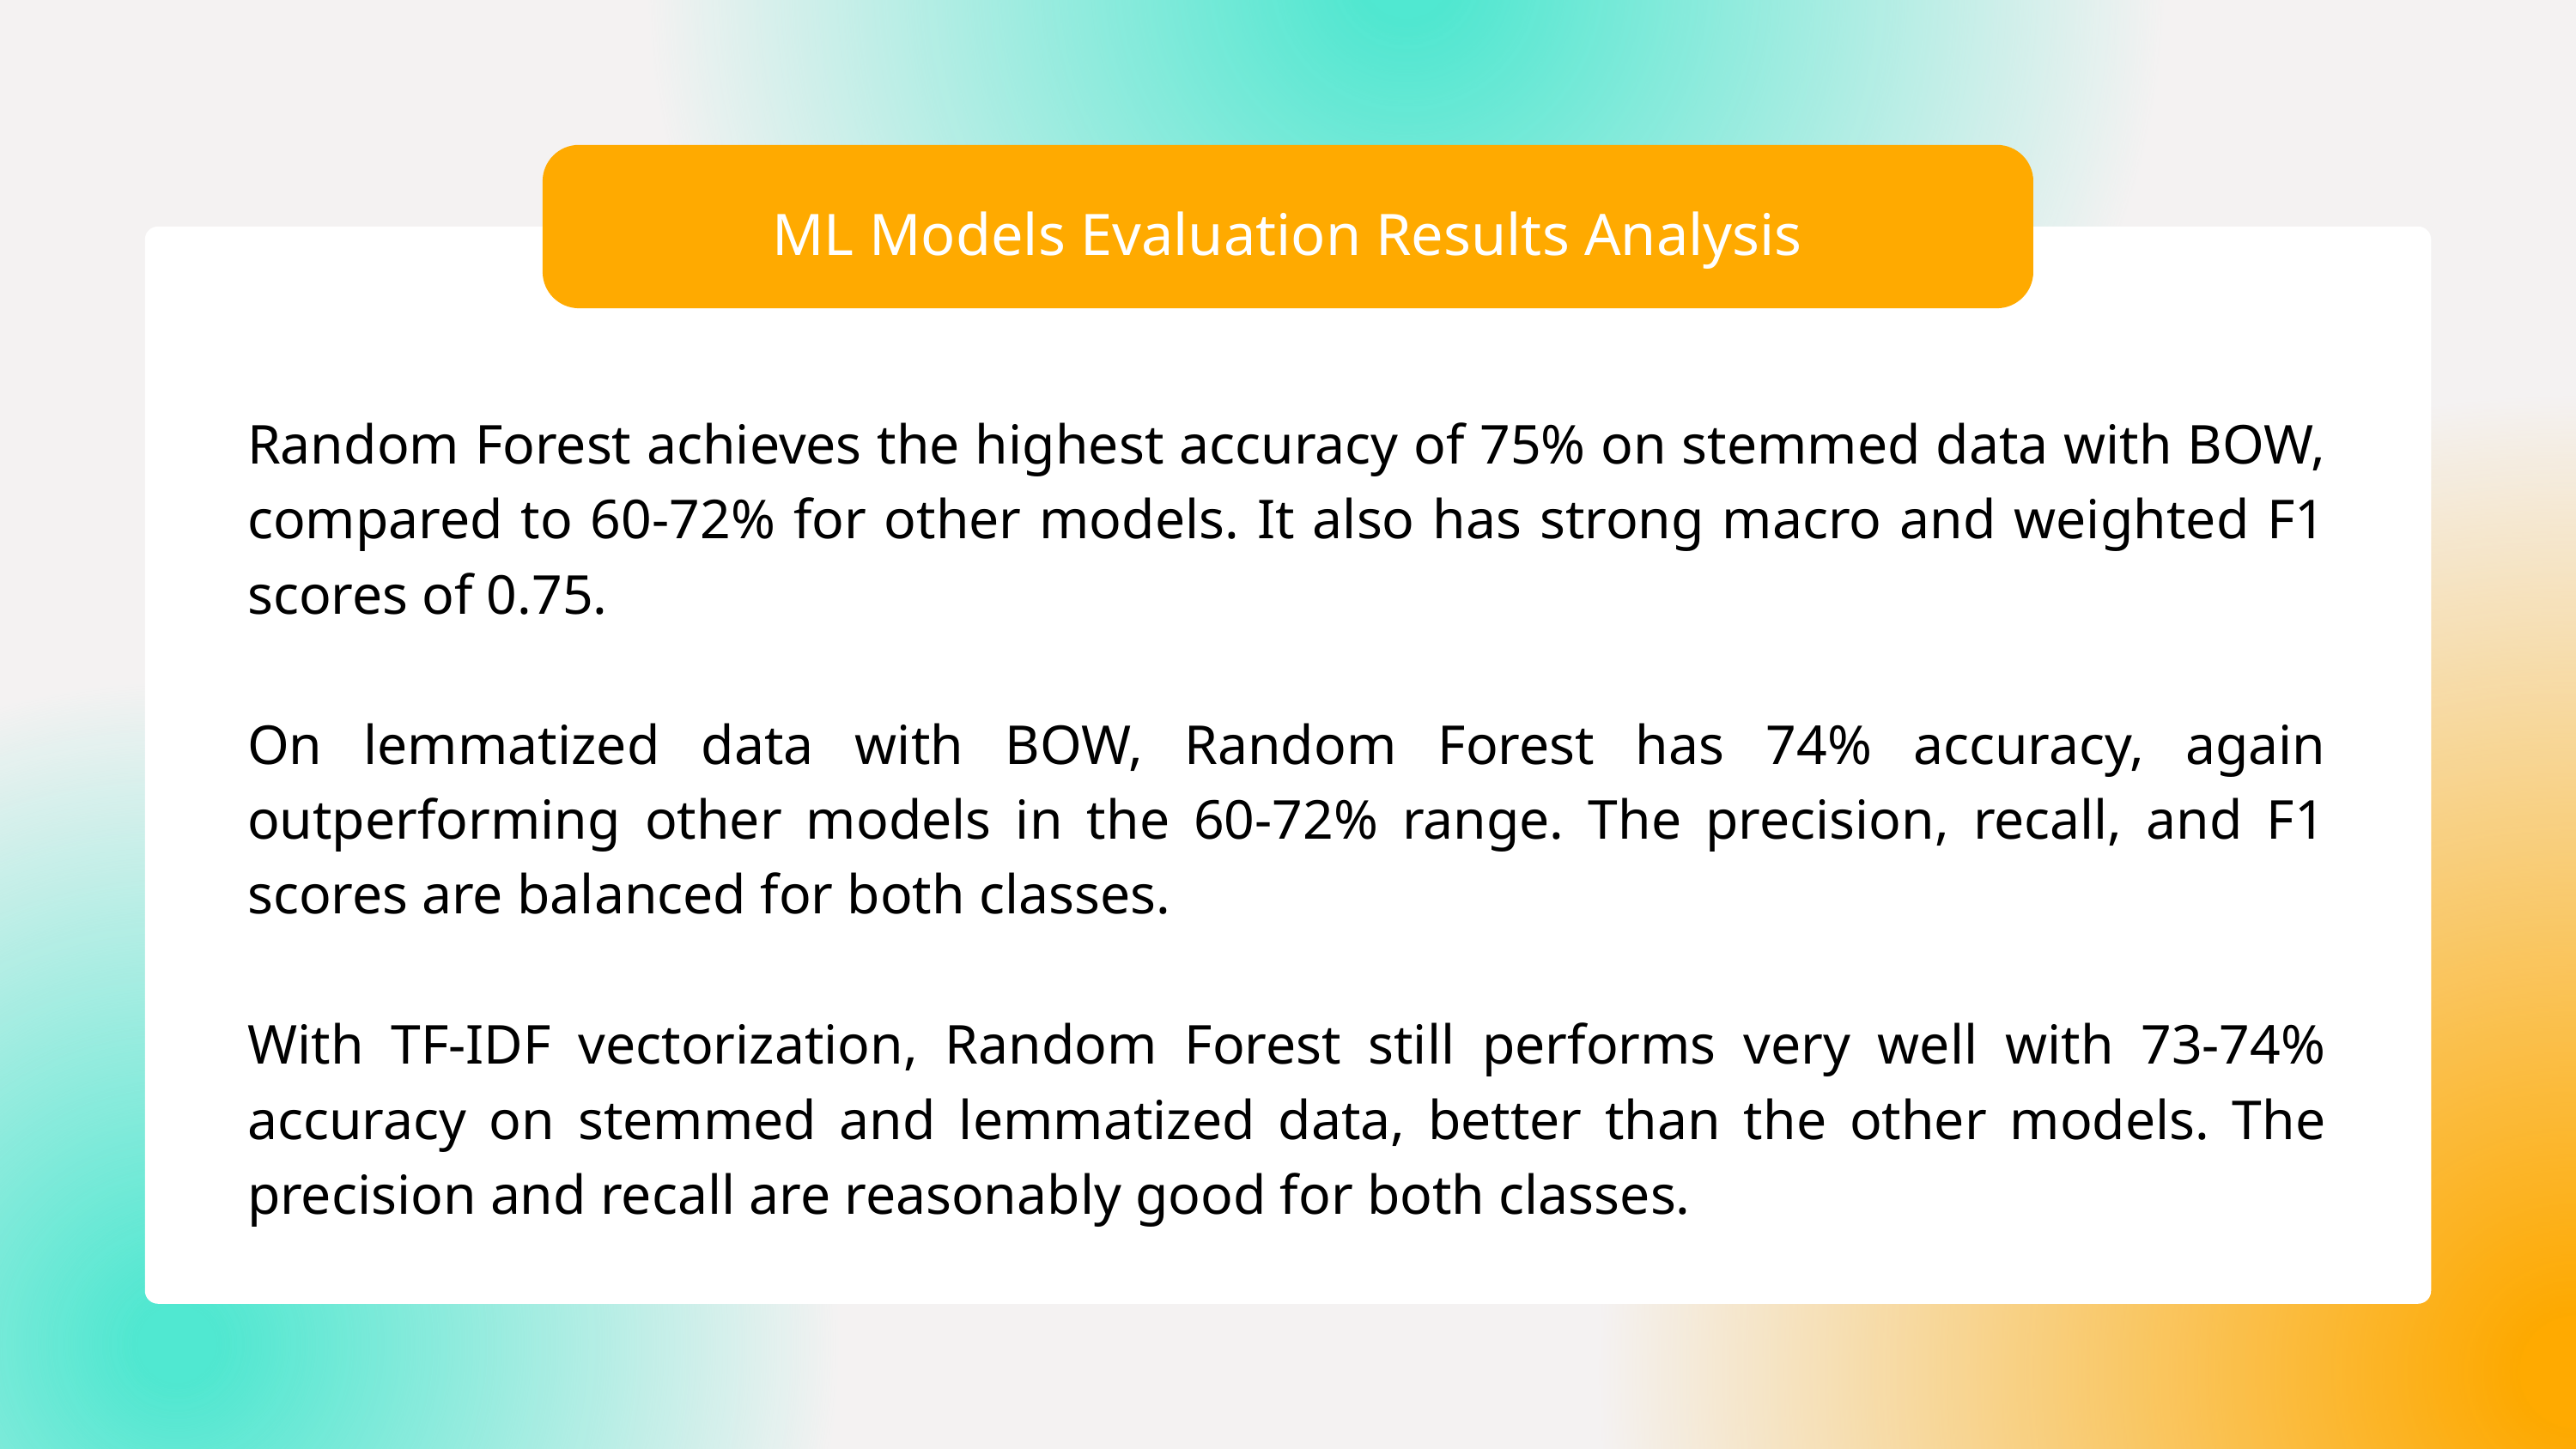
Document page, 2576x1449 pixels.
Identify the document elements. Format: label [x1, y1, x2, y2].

text_box [0, 617, 903, 1449]
text_box [542, 144, 2034, 309]
text_box [573, 0, 2240, 223]
text_box [144, 226, 2432, 1304]
text_box [1503, 300, 2576, 1449]
